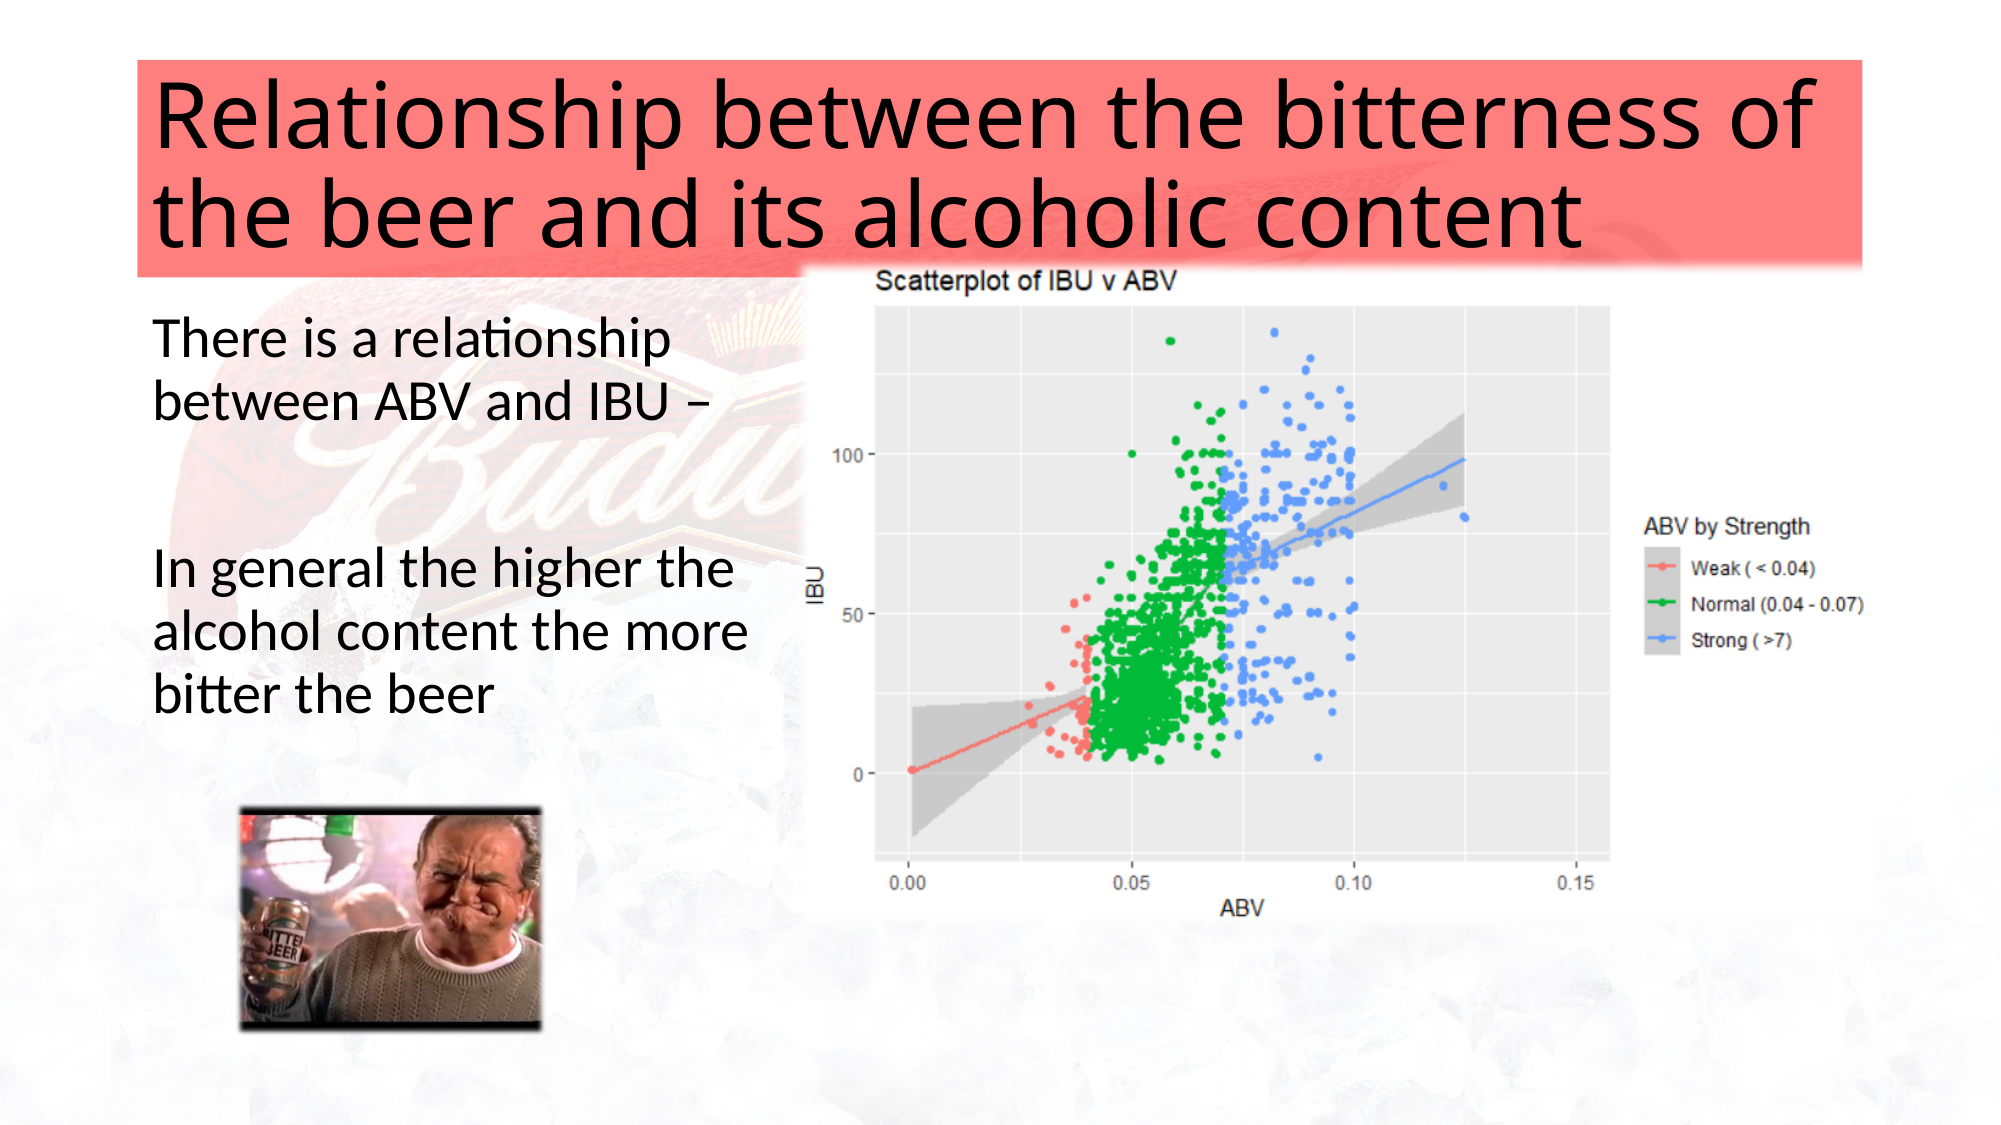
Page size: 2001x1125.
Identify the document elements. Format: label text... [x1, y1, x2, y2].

picture [792, 256, 1887, 932]
title Relationship between the bitterness of the beer and its alcoholic content [137, 59, 1863, 278]
picture [235, 802, 546, 1036]
list There is a relationship between ABV and IBU – In general the higher the alcohol content the more bitter the beer [137, 299, 793, 1014]
